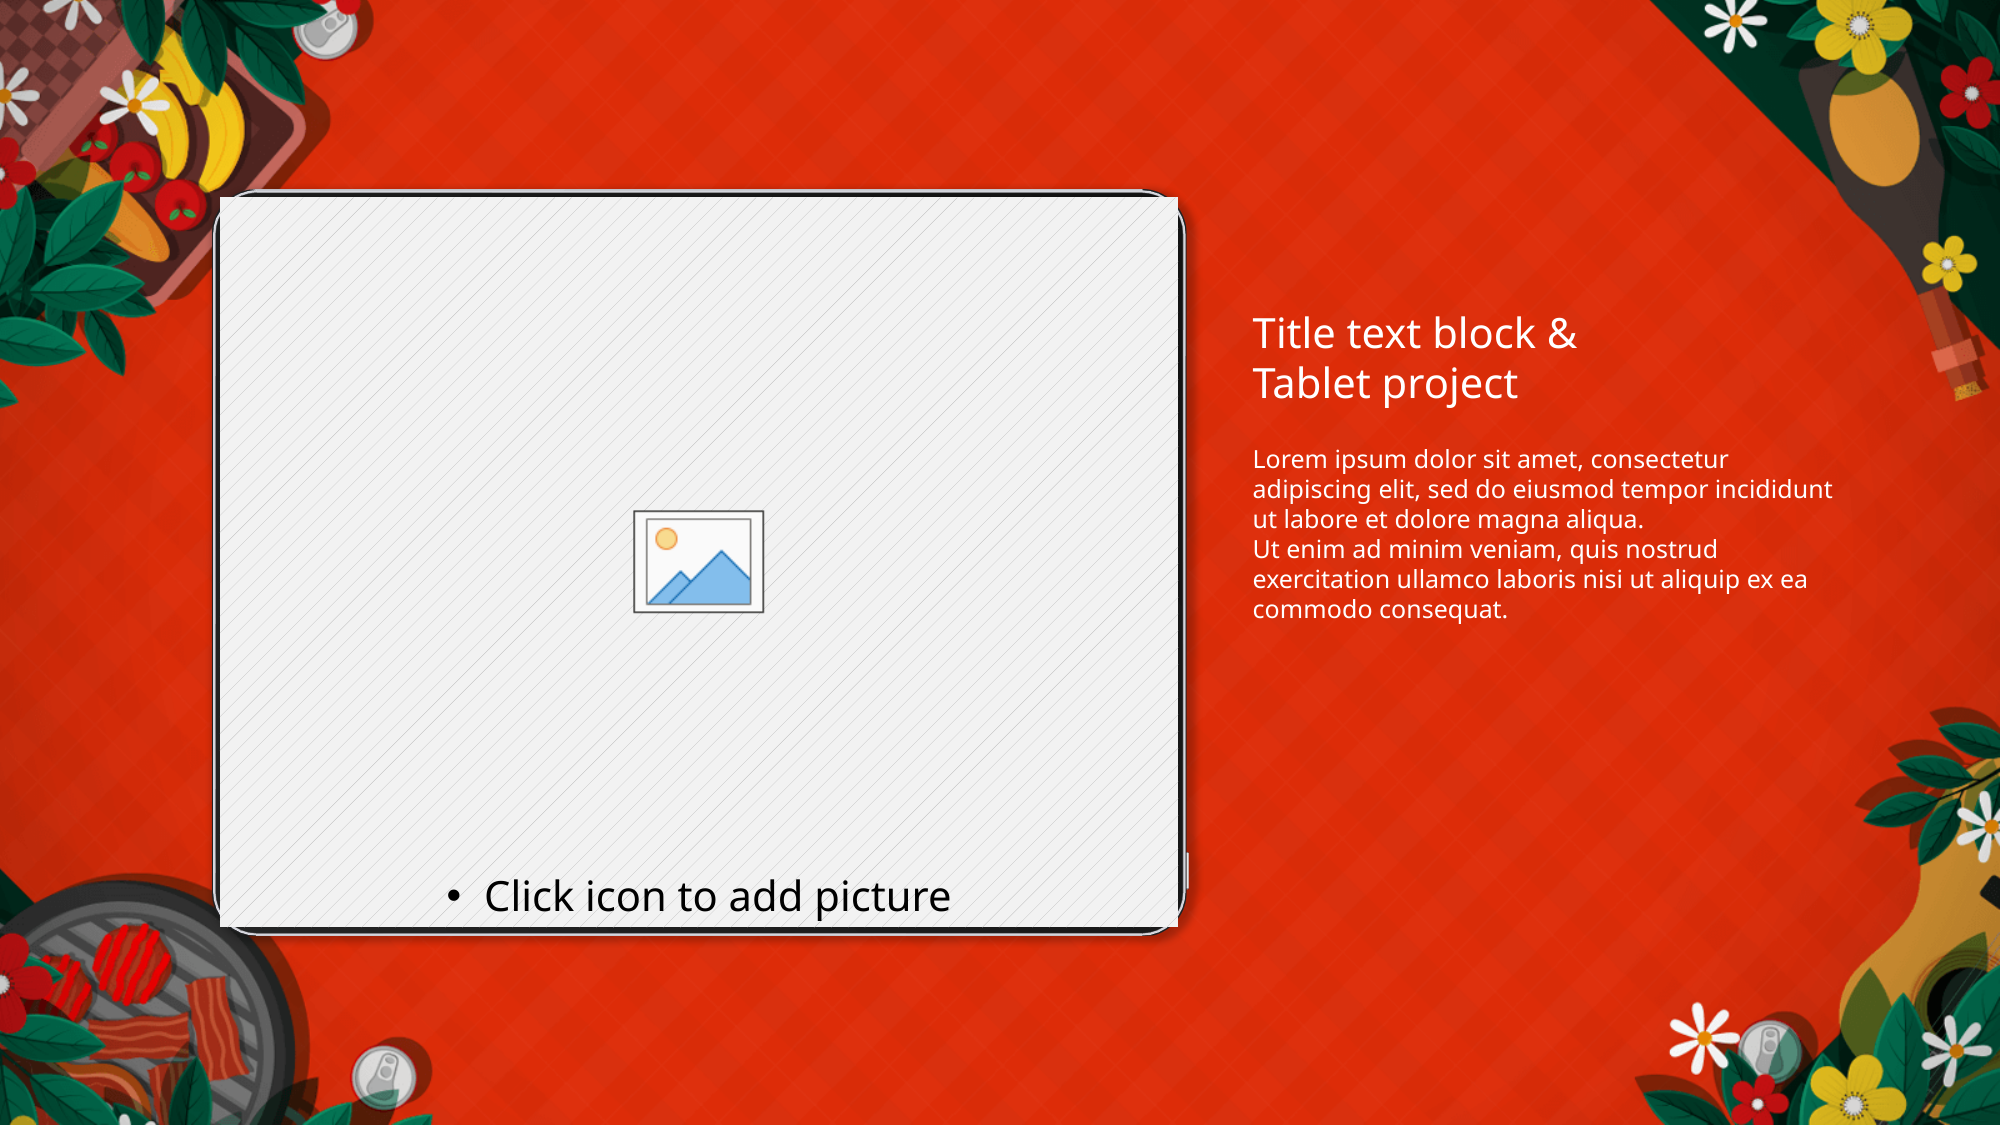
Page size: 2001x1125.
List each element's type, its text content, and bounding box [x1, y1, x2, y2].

picture [0, 0, 2000, 1125]
text_box Lorem ipsum dolor sit amet, consectetur adipiscing elit, sed do eiusmod tempor incididunt ut labore et dolore magna aliqua. Ut enim ad minim veniam, quis nostrud exercitation ullamco laboris nisi ut aliquip ex ea commodo consequat. [1237, 436, 1858, 631]
text_box Title text block & Tablet project [1237, 299, 1858, 414]
